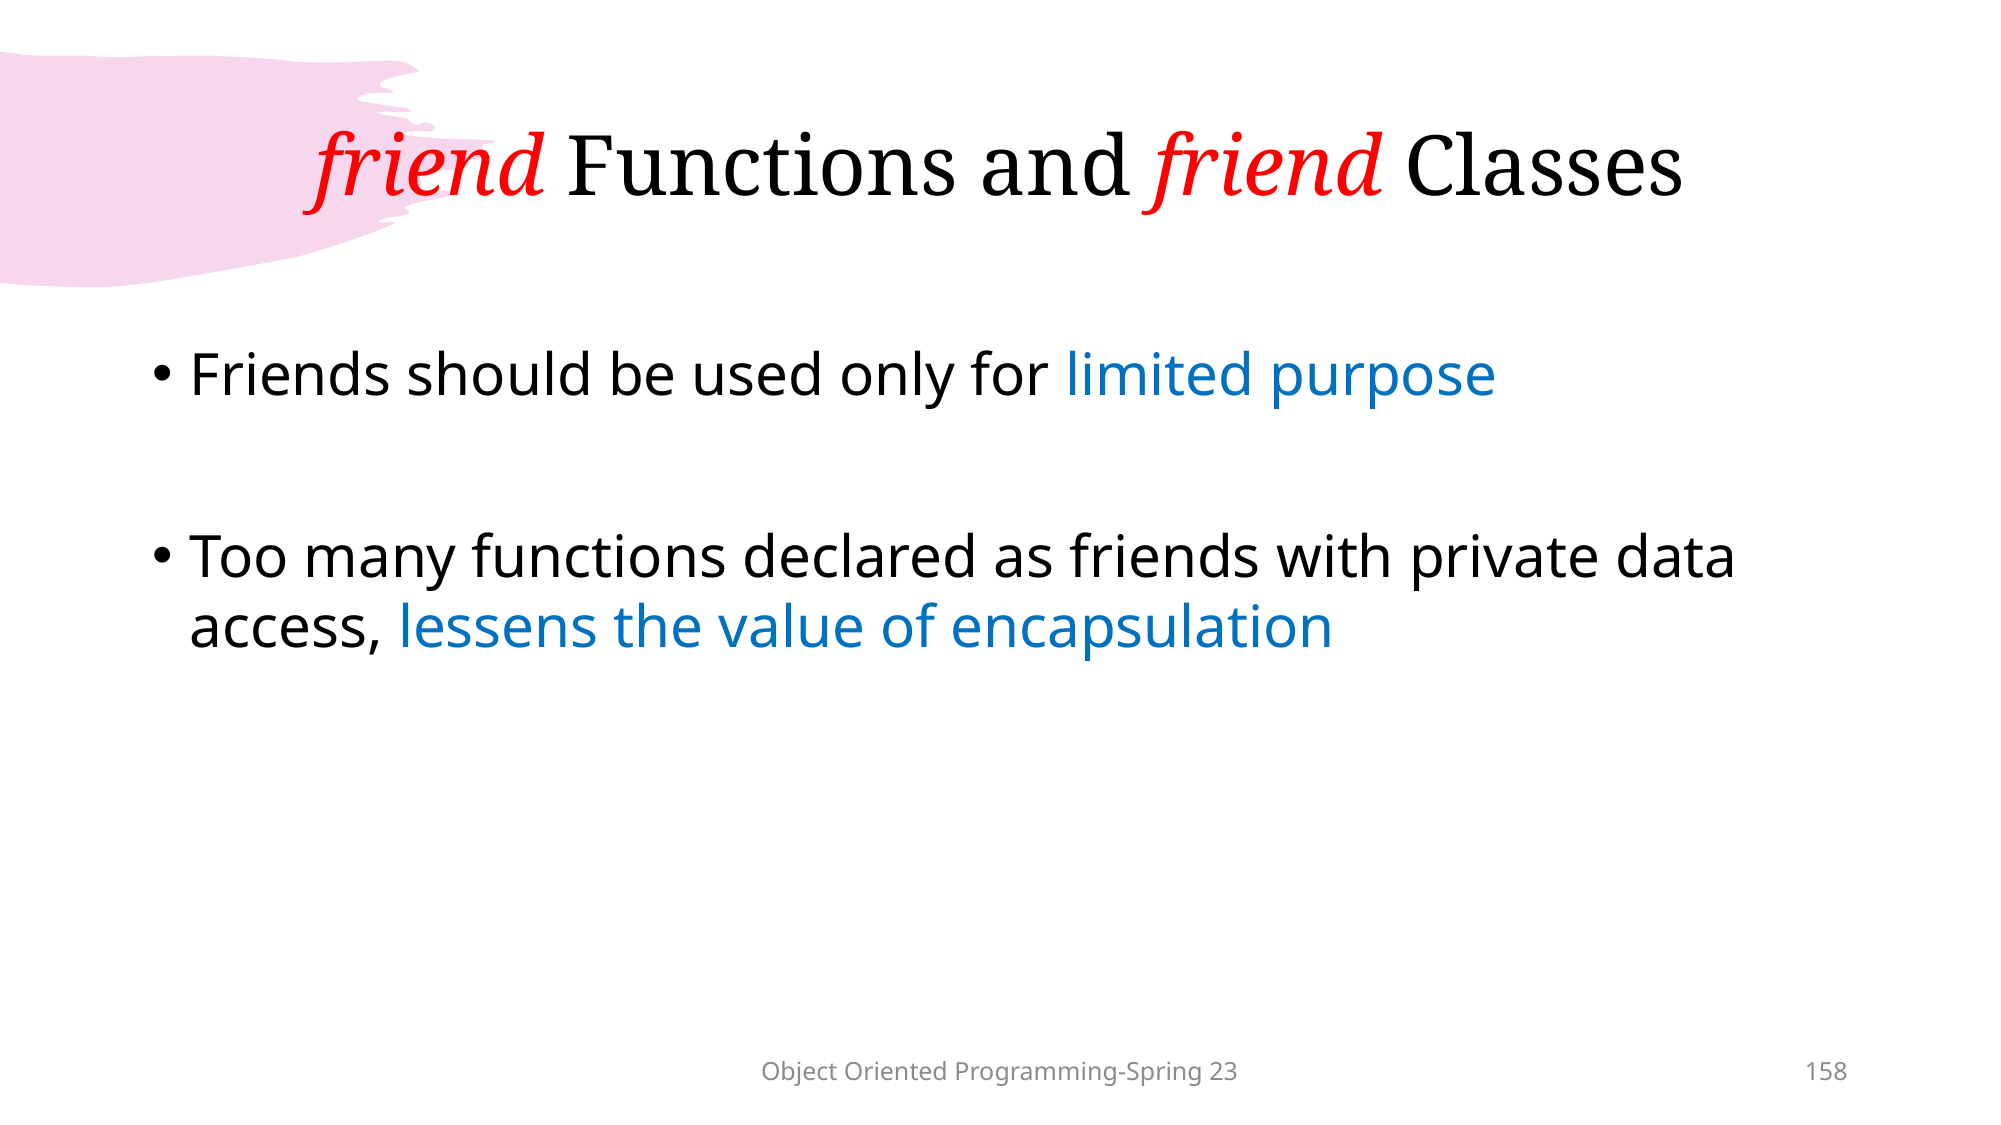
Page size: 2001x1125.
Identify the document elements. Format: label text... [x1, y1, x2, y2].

footer Object Oriented Programming-Spring 23 [662, 1042, 1338, 1103]
title friend Functions and friend Classes [137, 59, 1863, 278]
slide_number 158 [1412, 1042, 1863, 1103]
list Friends should be used only for limited purpose Too many functions declared as friends with private data access, lessens the value of encapsulation [137, 329, 1863, 1013]
